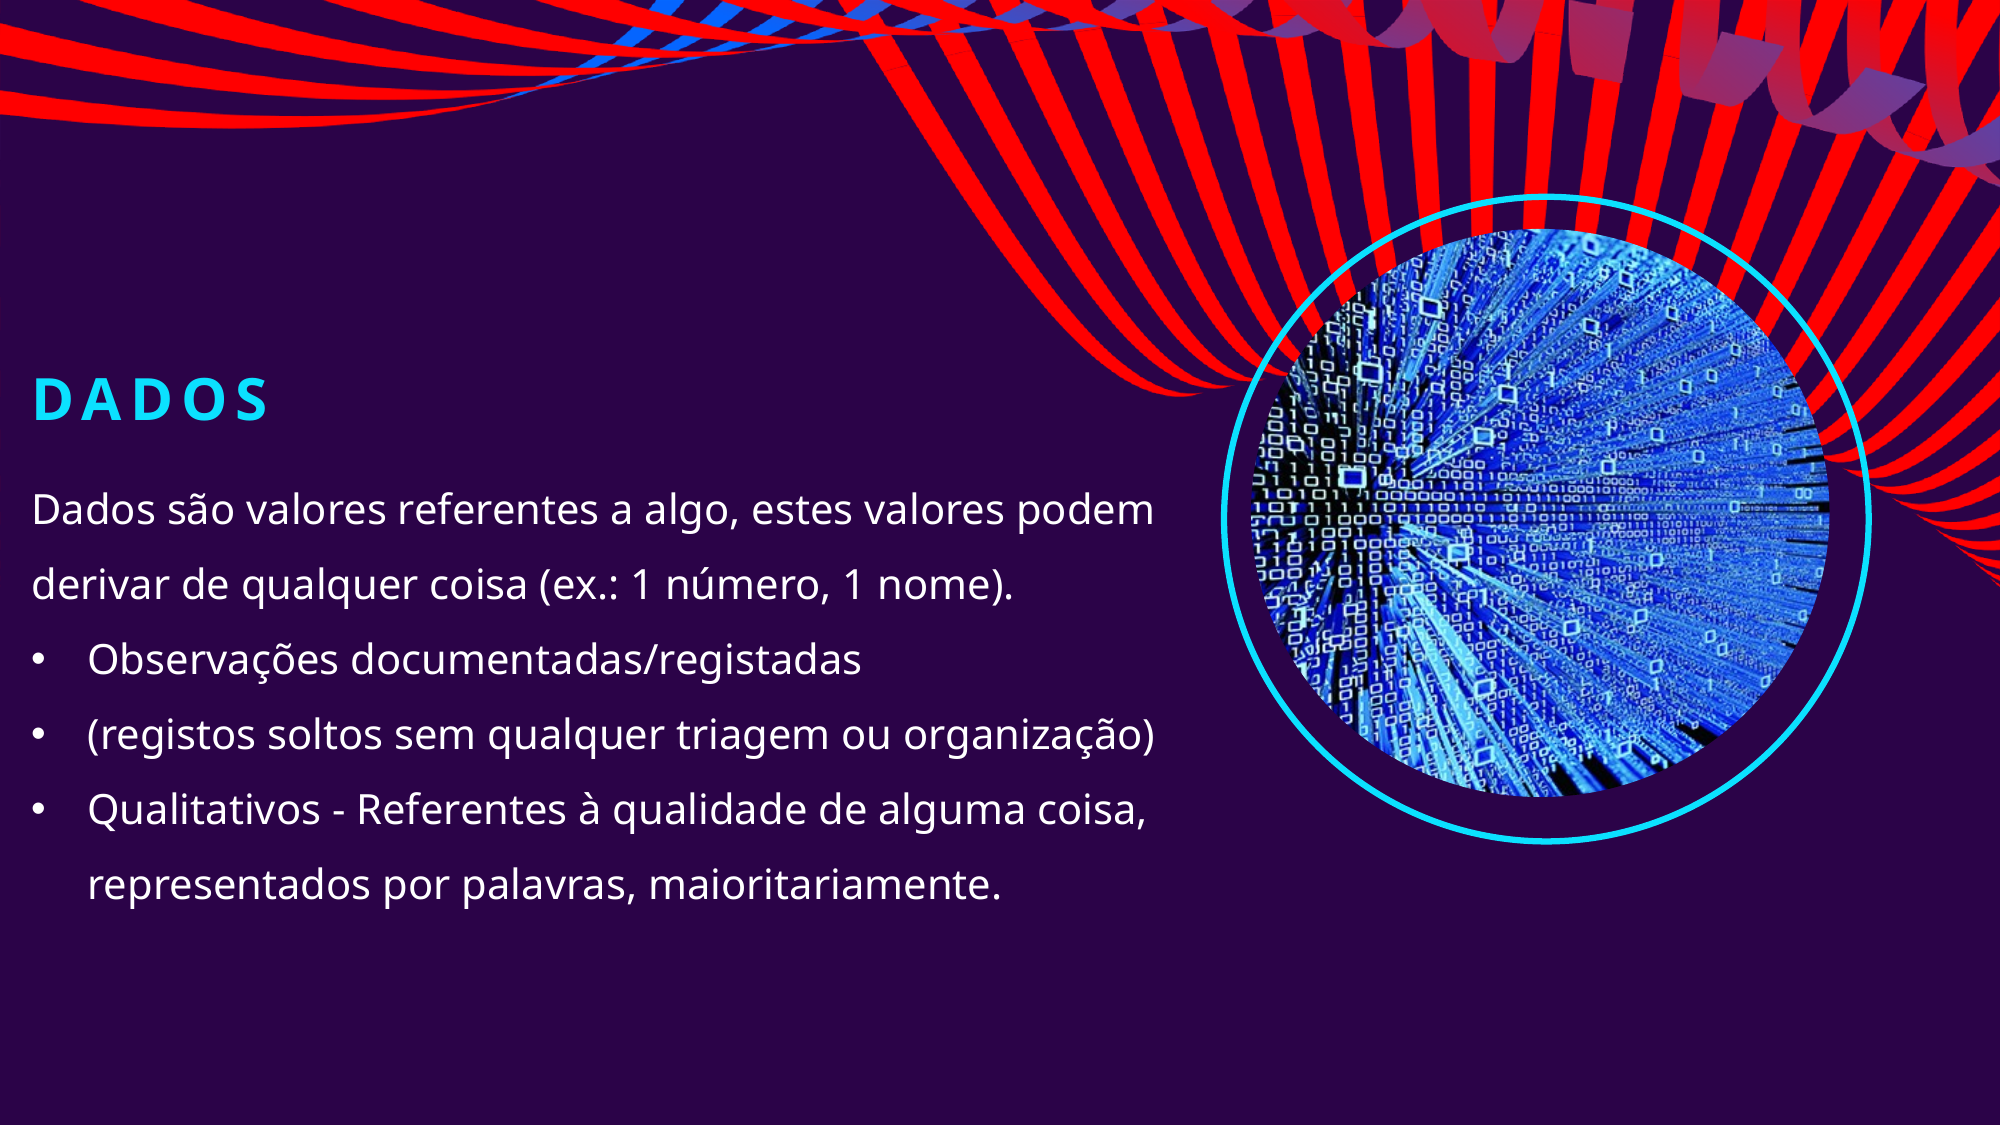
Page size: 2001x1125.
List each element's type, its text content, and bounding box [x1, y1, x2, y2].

title Dados [16, 362, 768, 450]
list Dados são valores referentes a algo, estes valores podem derivar de qualquer coisa (ex.: 1 número, 1 nome). Observações documentadas/registadas (registos soltos sem qualquer triagem ou organização) Qualitativos - Referentes à qualidade de alguma coisa, representados por palavras, maioritariamente. [16, 450, 1209, 922]
picture [0, 0, 2000, 1125]
